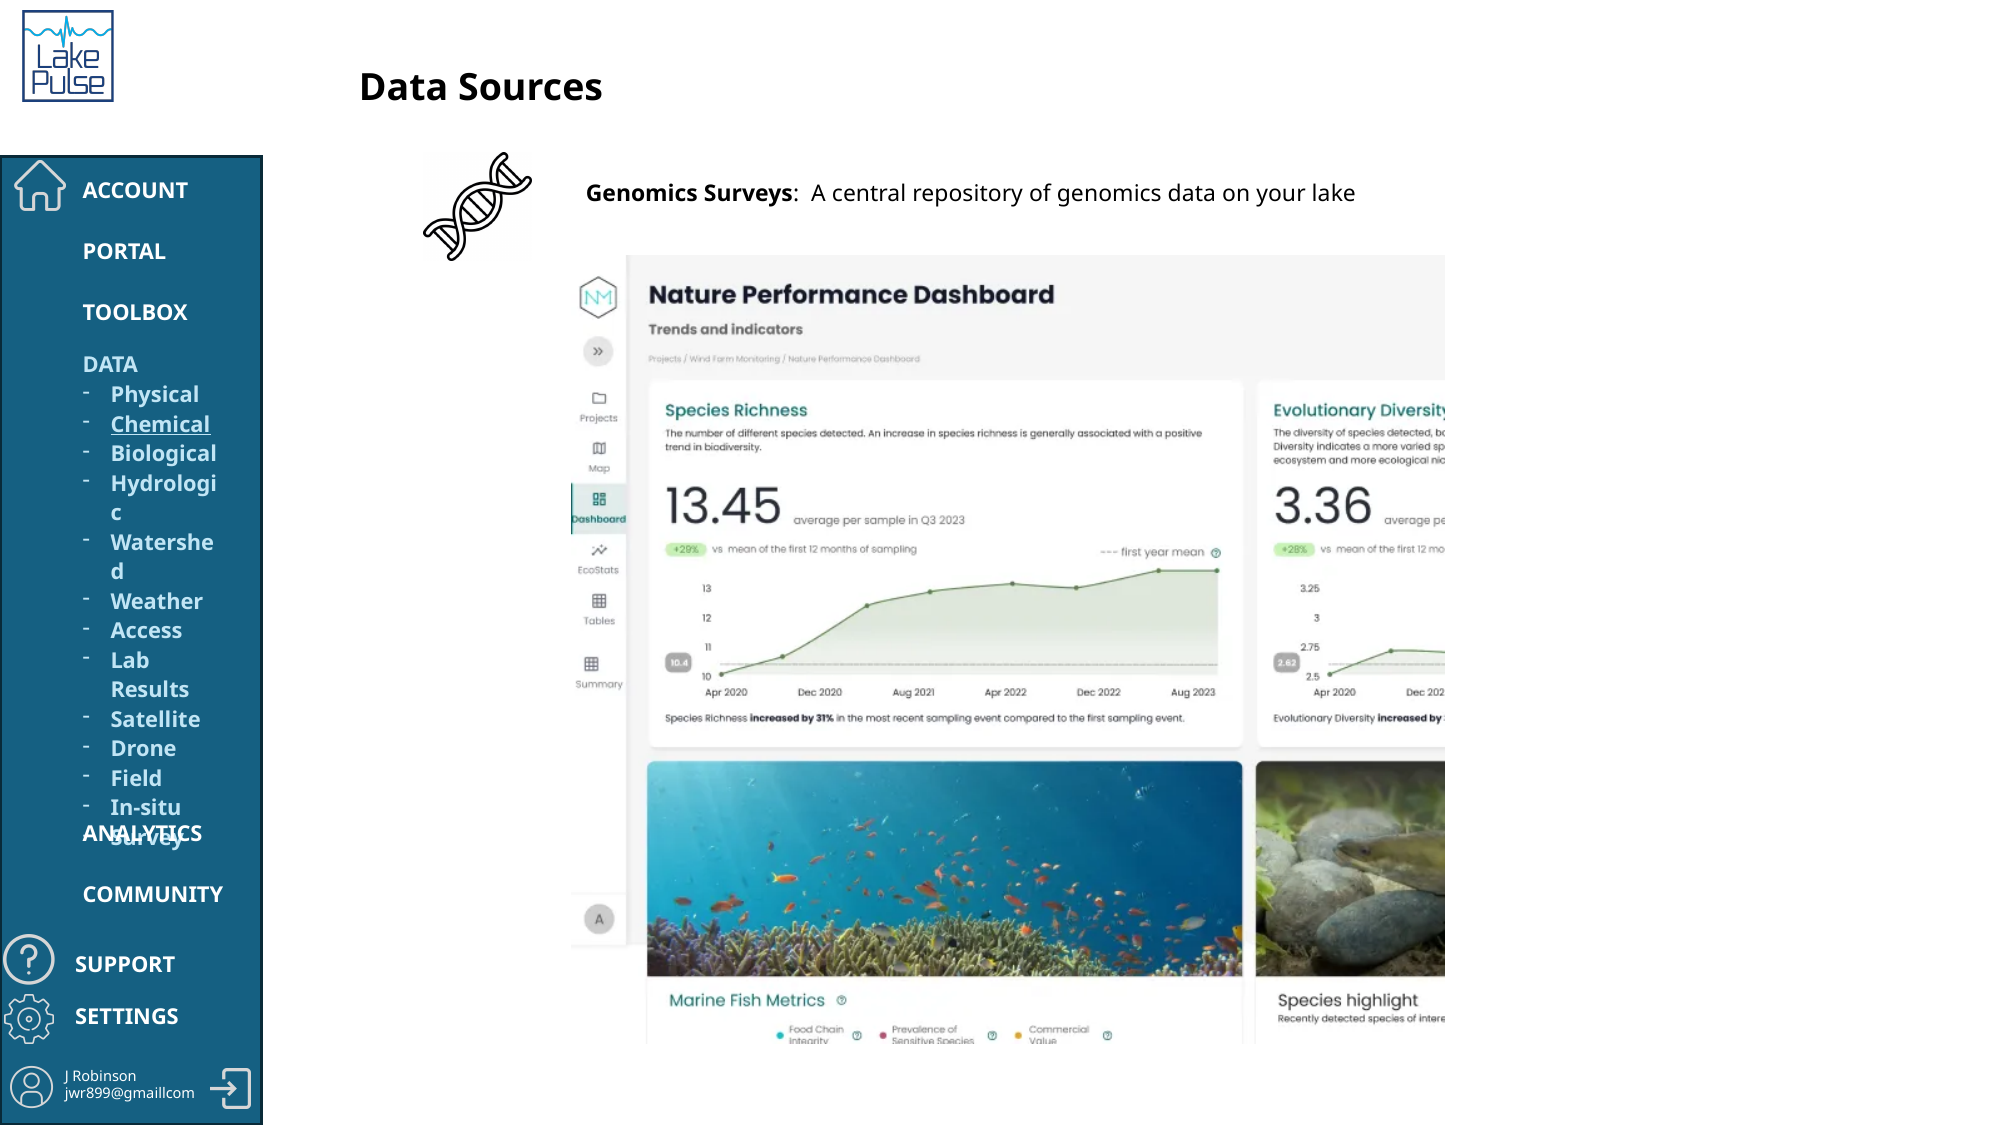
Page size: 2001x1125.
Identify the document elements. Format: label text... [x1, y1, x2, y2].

picture [8, 1062, 55, 1110]
text_box [0, 155, 263, 1125]
table_cell COMMUNITY [68, 864, 243, 925]
table_cell PORTAL [68, 221, 243, 281]
picture [570, 254, 1445, 1044]
table_header SUPPORT [60, 941, 254, 986]
table_cell ANALYTICS [68, 803, 243, 864]
text_box J Robinson jwr899@gmaillcom [49, 1059, 210, 1109]
picture [22, 10, 114, 103]
table_cell DATA Physical Chemical Biological Hydrologic Watershed Weather Access Lab Results Satellite Drone Field In-situ Survey [68, 342, 243, 803]
picture [2, 933, 58, 989]
table_cell TOOLBOX [68, 281, 243, 342]
table_cell SETTINGS [60, 986, 254, 1047]
picture [4, 994, 54, 1044]
text_box Data Sources [344, 56, 1045, 116]
picture [422, 151, 532, 261]
picture [14, 159, 66, 212]
text_box Genomics Surveys: A central repository of genomics data on your lake [571, 170, 1600, 241]
table_header ACCOUNT [68, 160, 243, 221]
picture [209, 1067, 252, 1110]
